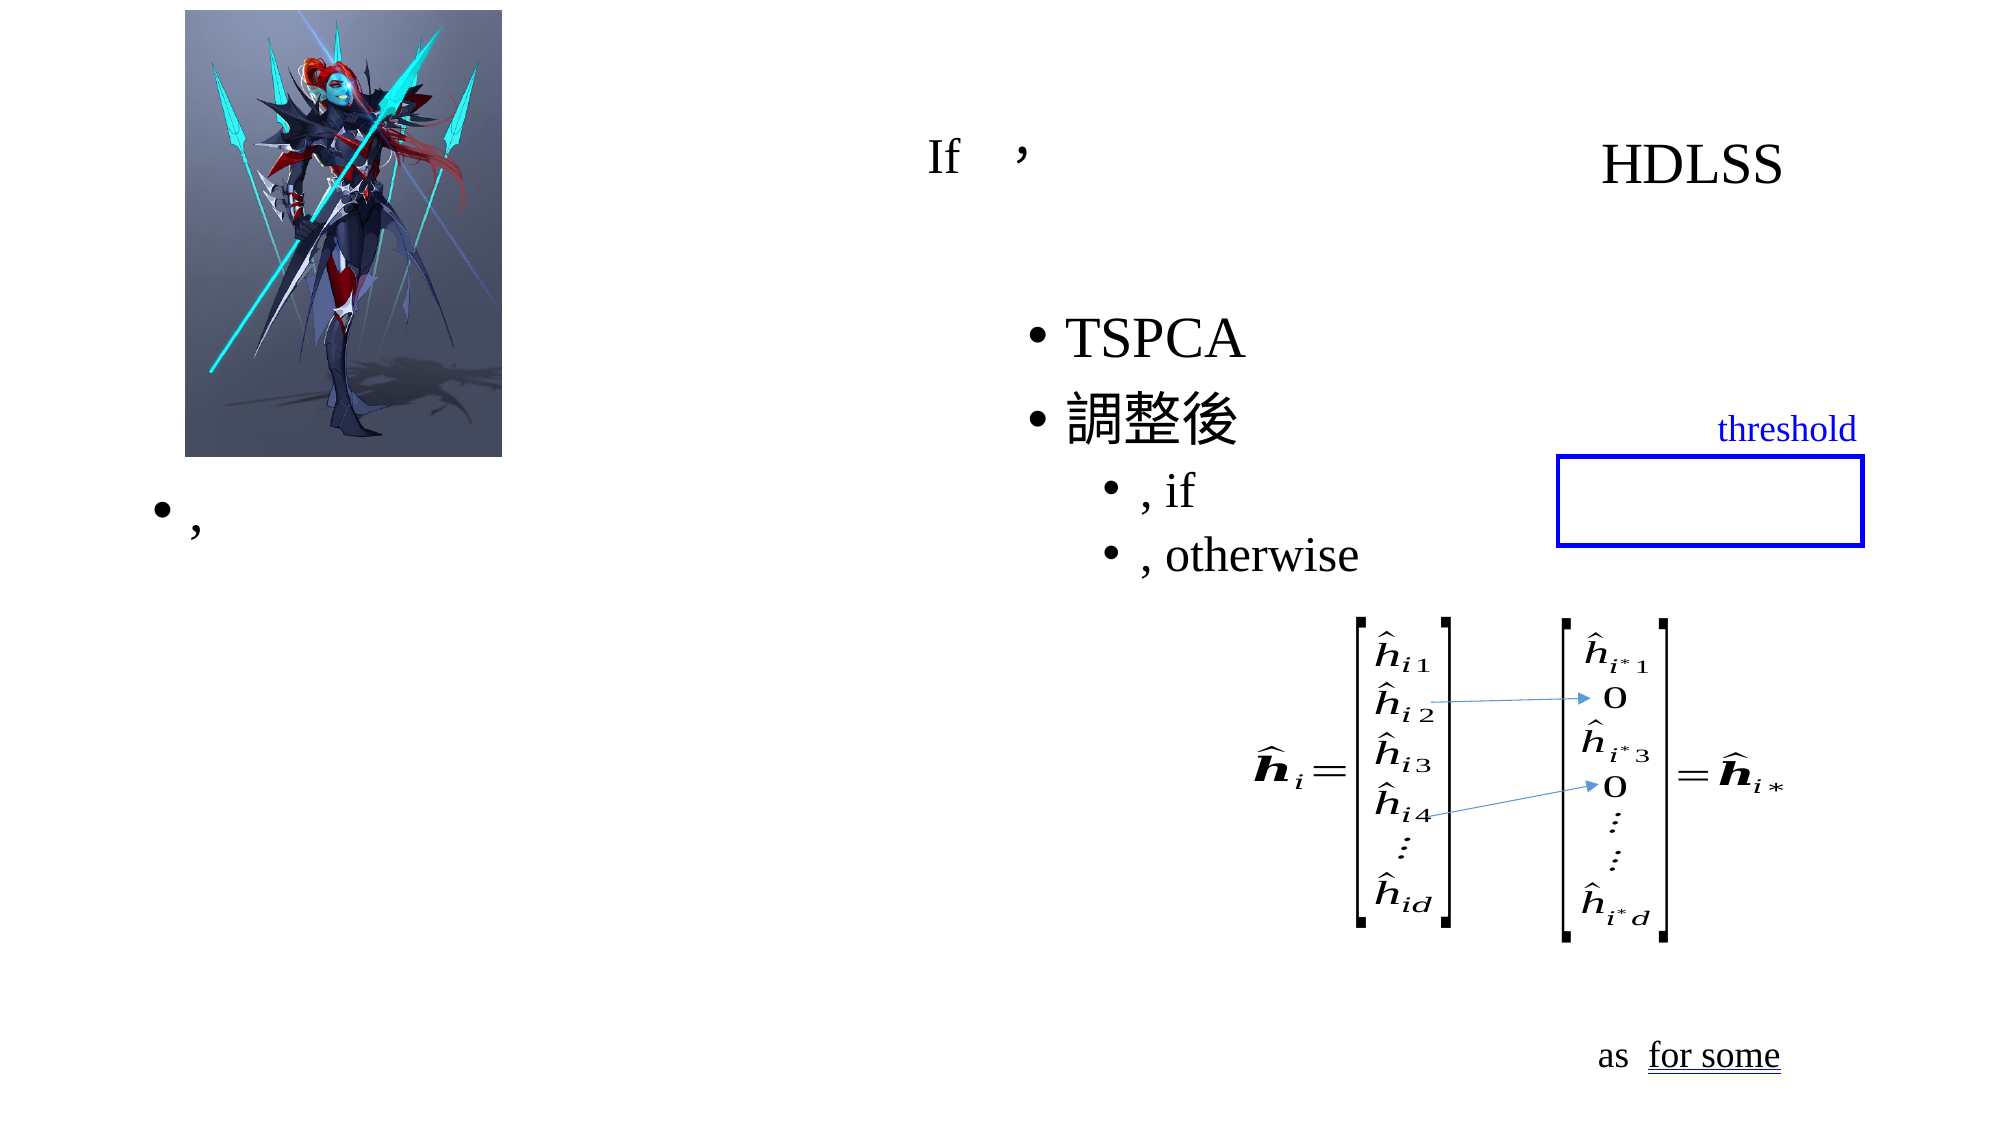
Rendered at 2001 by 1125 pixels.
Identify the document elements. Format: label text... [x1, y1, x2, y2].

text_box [1426, 784, 1599, 817]
text_box threshold [1703, 396, 1873, 456]
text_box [1430, 698, 1591, 703]
picture [185, 10, 502, 457]
text_box [1557, 456, 1864, 546]
text_box HDLSS [1586, 117, 1801, 203]
